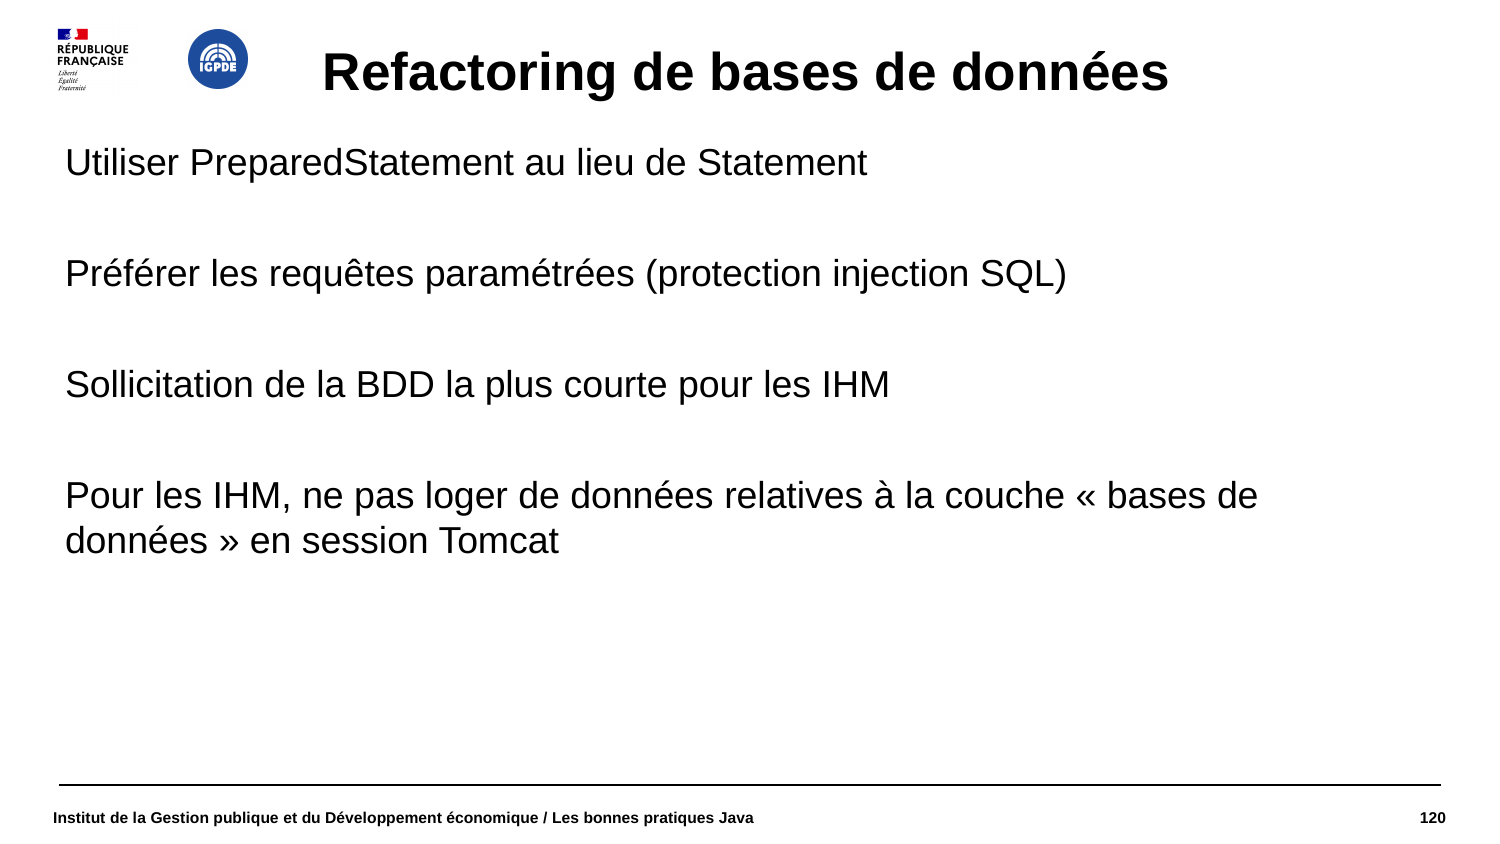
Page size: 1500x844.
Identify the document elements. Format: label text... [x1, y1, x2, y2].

picture [47, 18, 139, 101]
title Refactoring de bases de données [322, 44, 1282, 116]
footer Institut de la Gestion publique et du Développement économique / Les bonnes pratiques Java [53, 787, 780, 844]
picture [188, 29, 248, 89]
slide_number 120 [1224, 787, 1447, 844]
list Utiliser PreparedStatement au lieu de Statement Préférer les requêtes paramétrées (protection injection SQL) Sollicitation de la BDD la plus courte pour les IHM Pour les IHM, ne pas loger de données relatives à la couche « bases de données » en session Tomcat [64, 138, 1376, 643]
